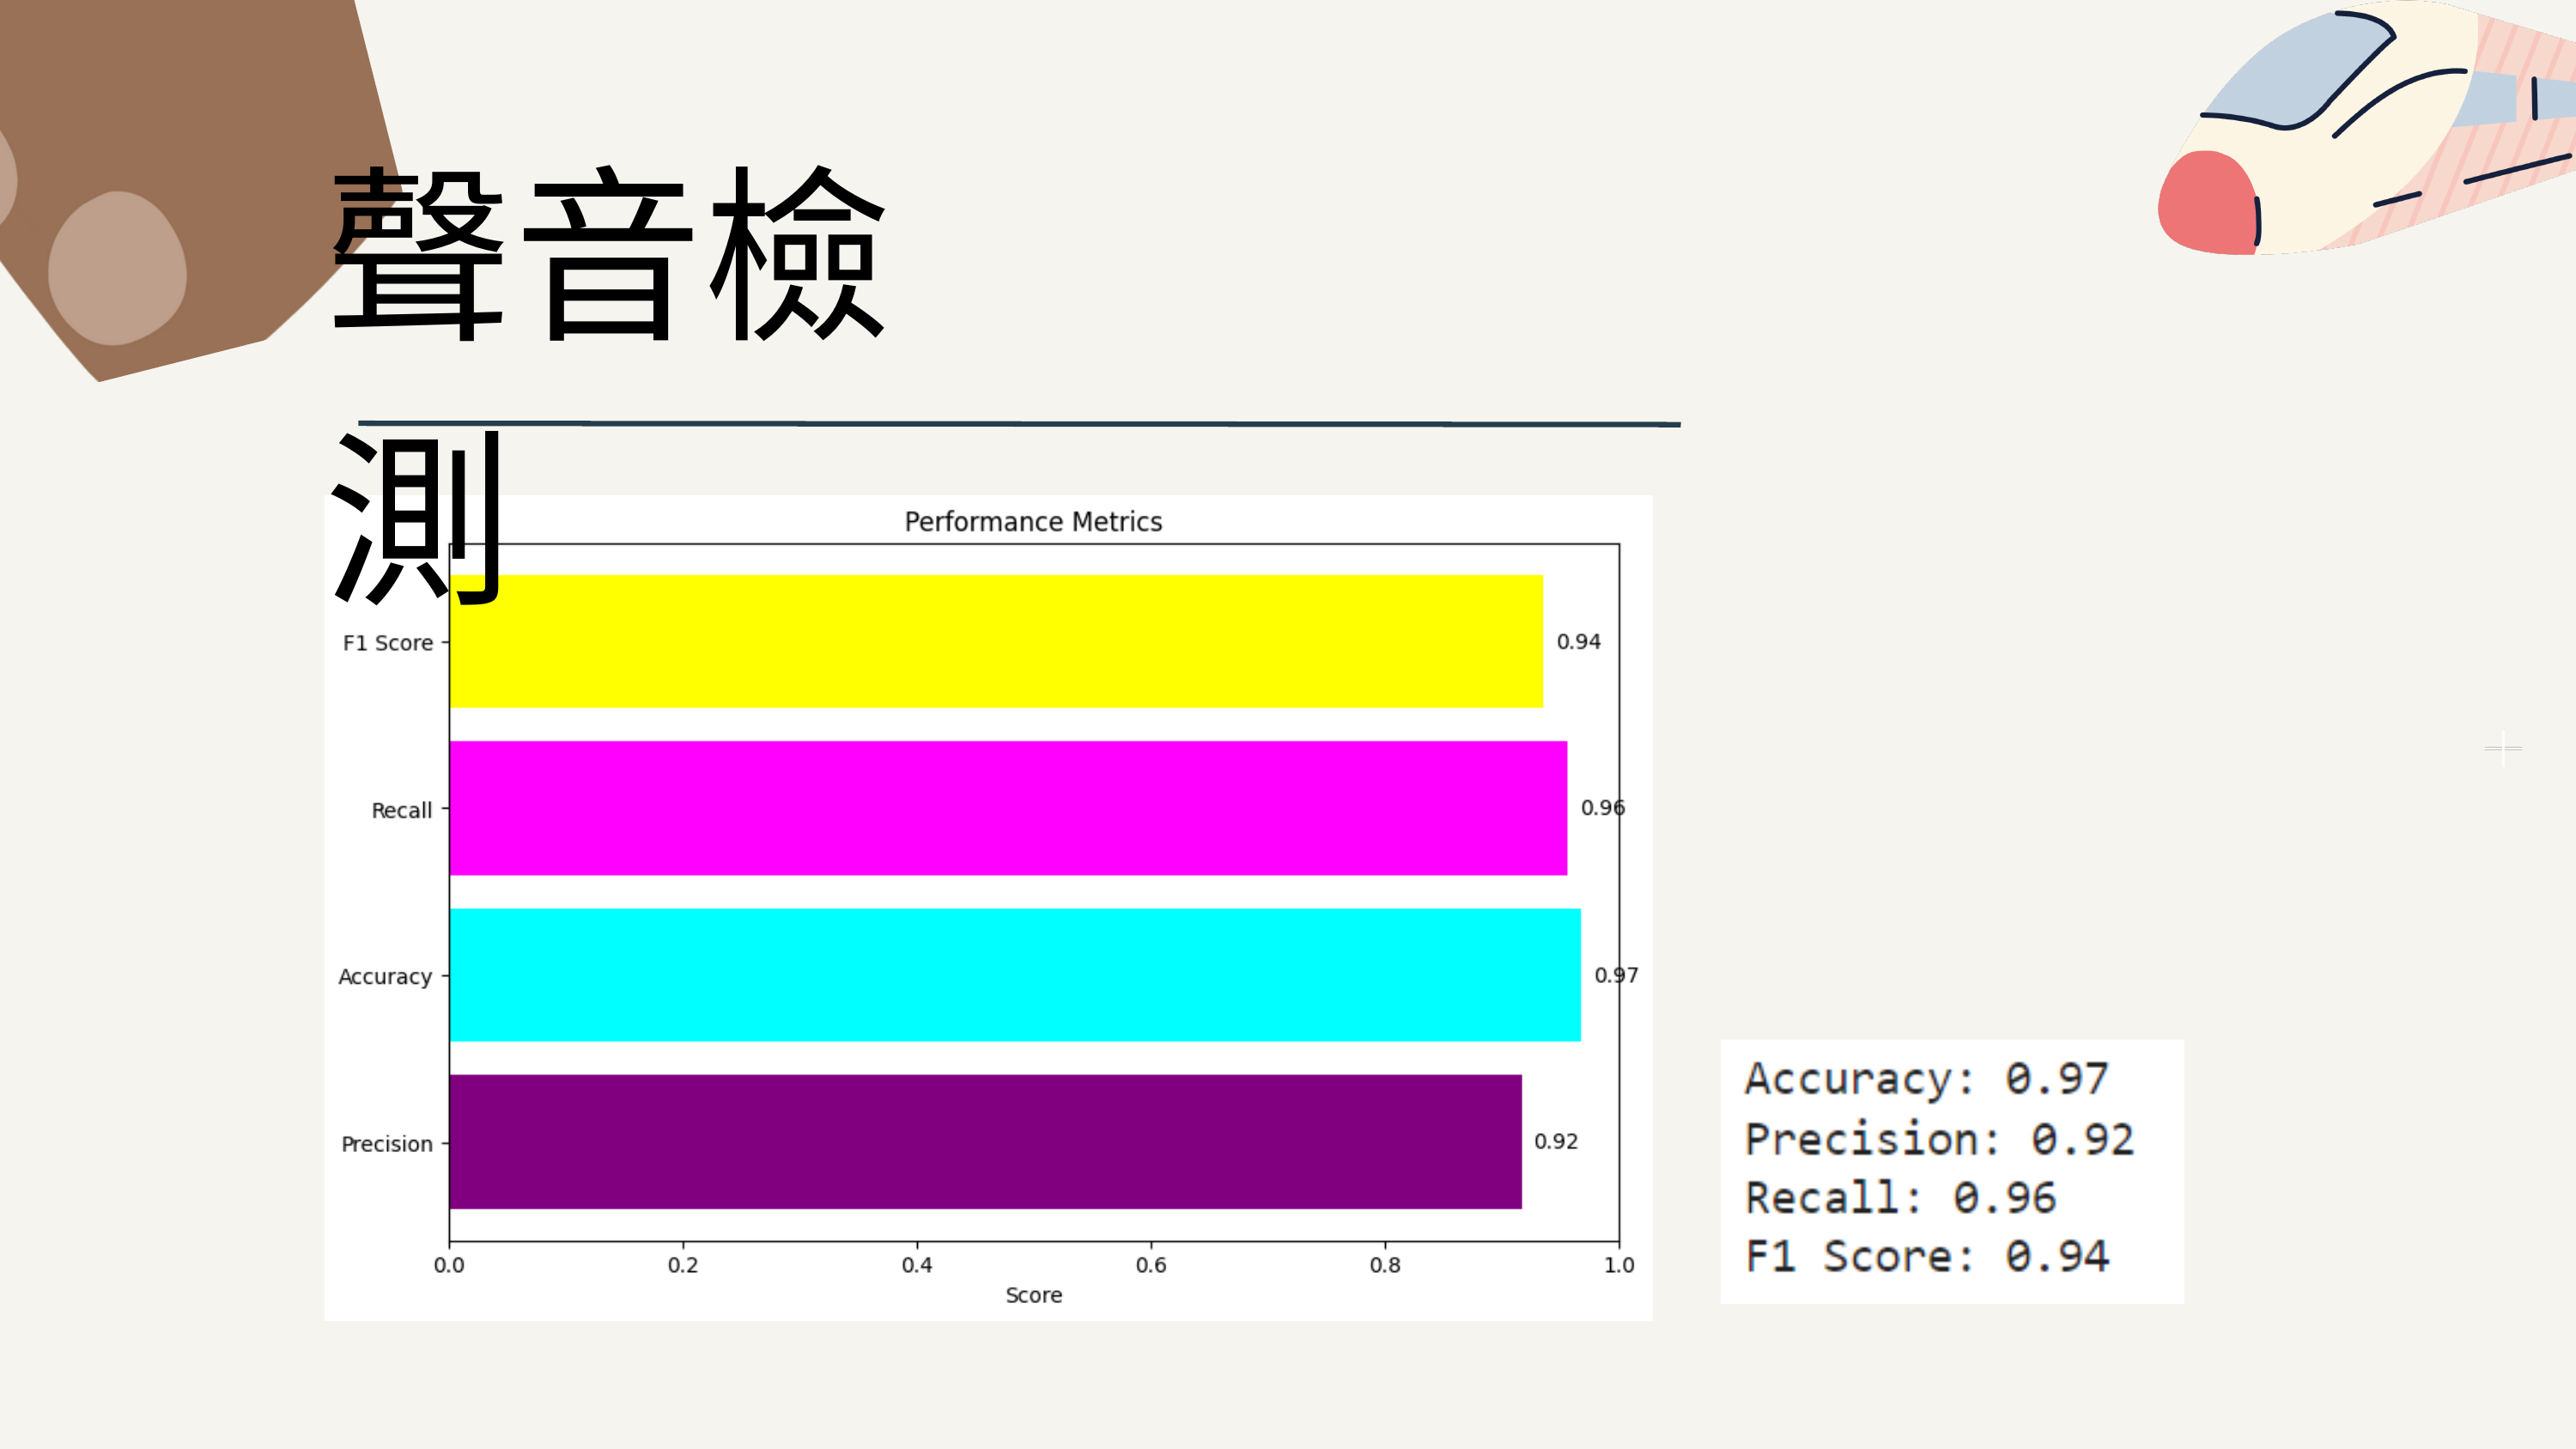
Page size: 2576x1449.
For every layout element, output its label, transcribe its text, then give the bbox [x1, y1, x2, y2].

text_box [1721, 1040, 2185, 1304]
text_box [0, 0, 380, 408]
text_box [324, 495, 1654, 1321]
text_box [2142, 0, 2576, 255]
text_box 聲音檢測 [324, 99, 1081, 628]
text_box [2484, 729, 2523, 768]
